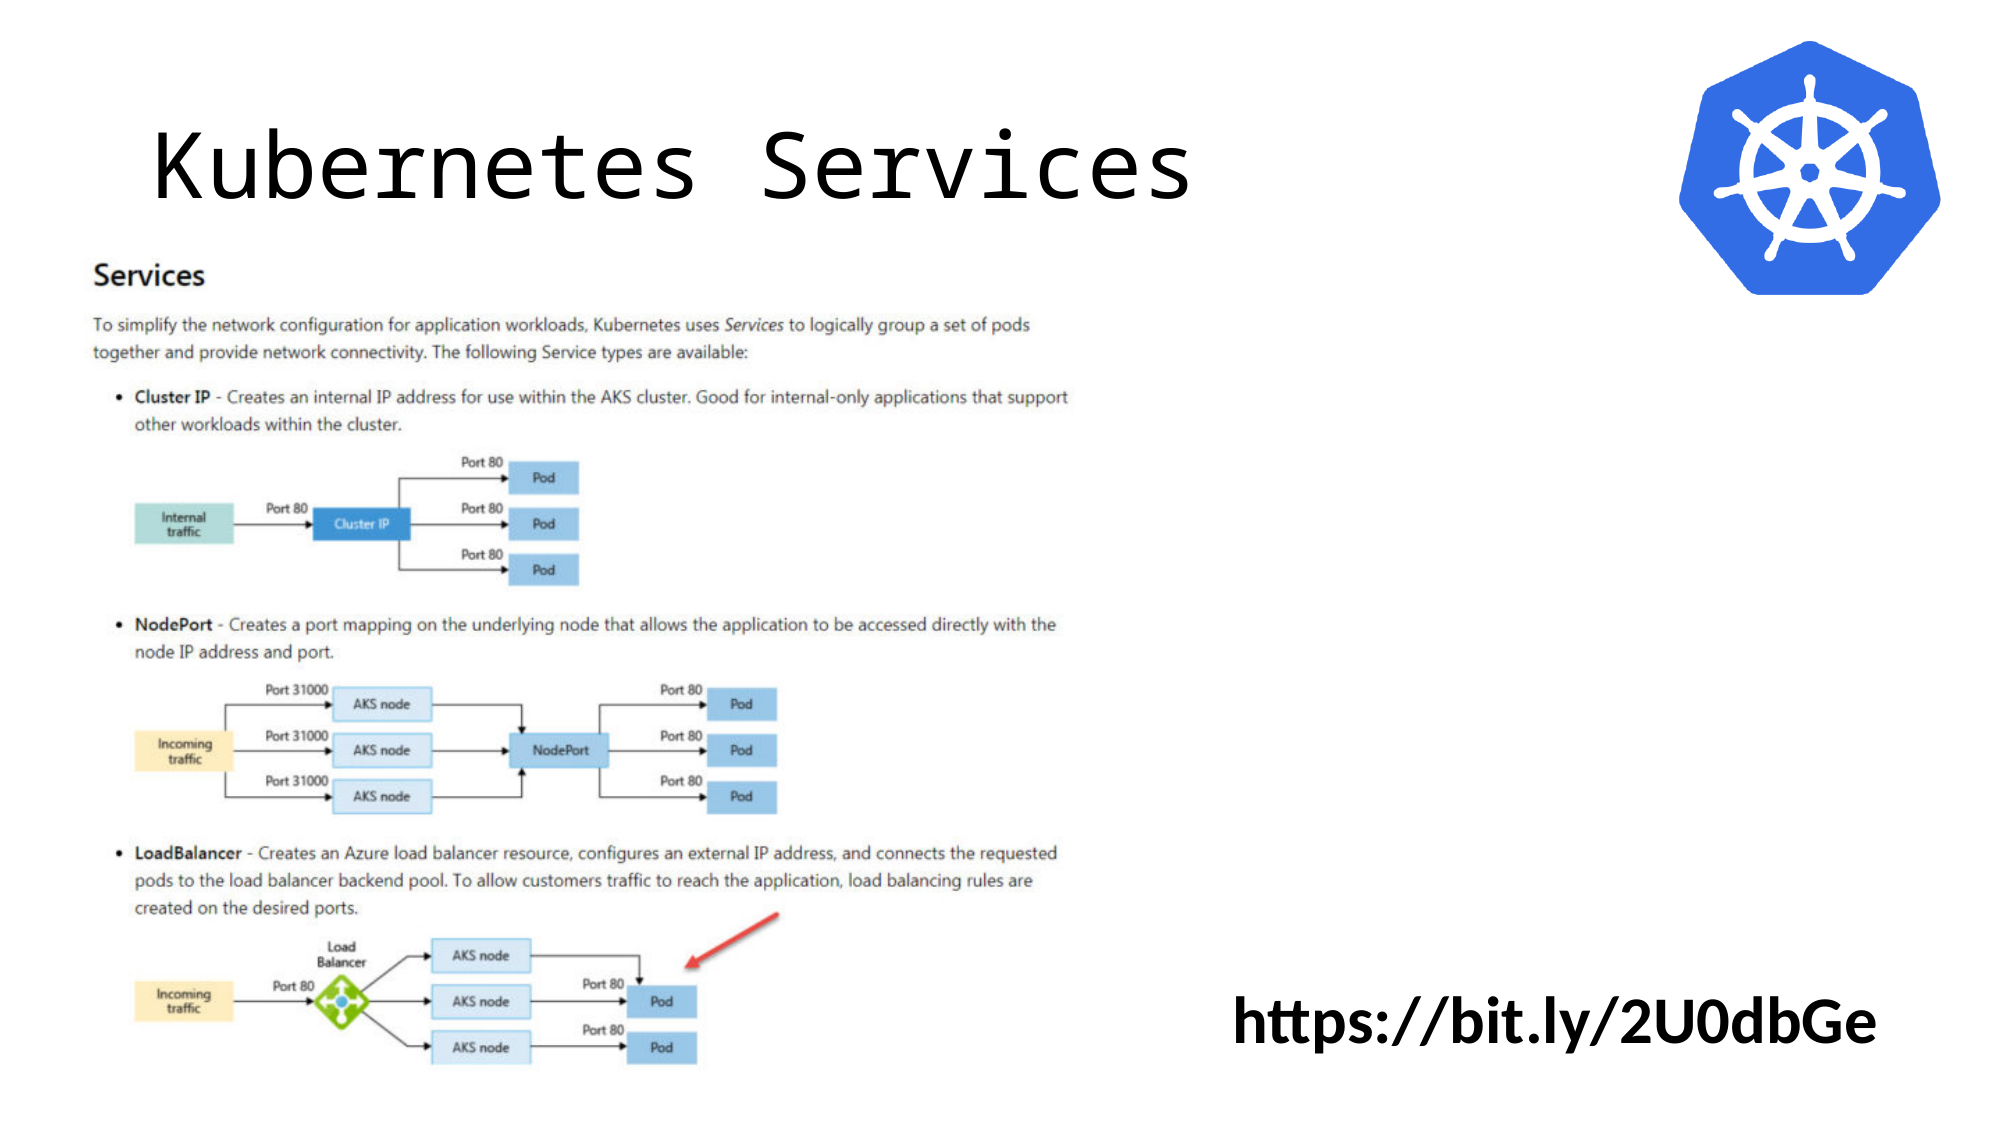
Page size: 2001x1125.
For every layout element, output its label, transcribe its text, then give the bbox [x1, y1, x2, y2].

text_box https://bit.ly/2U0dbGe [1217, 969, 1902, 1064]
title Kubernetes Services [137, 59, 1670, 278]
picture [1670, 28, 1949, 307]
picture [51, 246, 1119, 1083]
